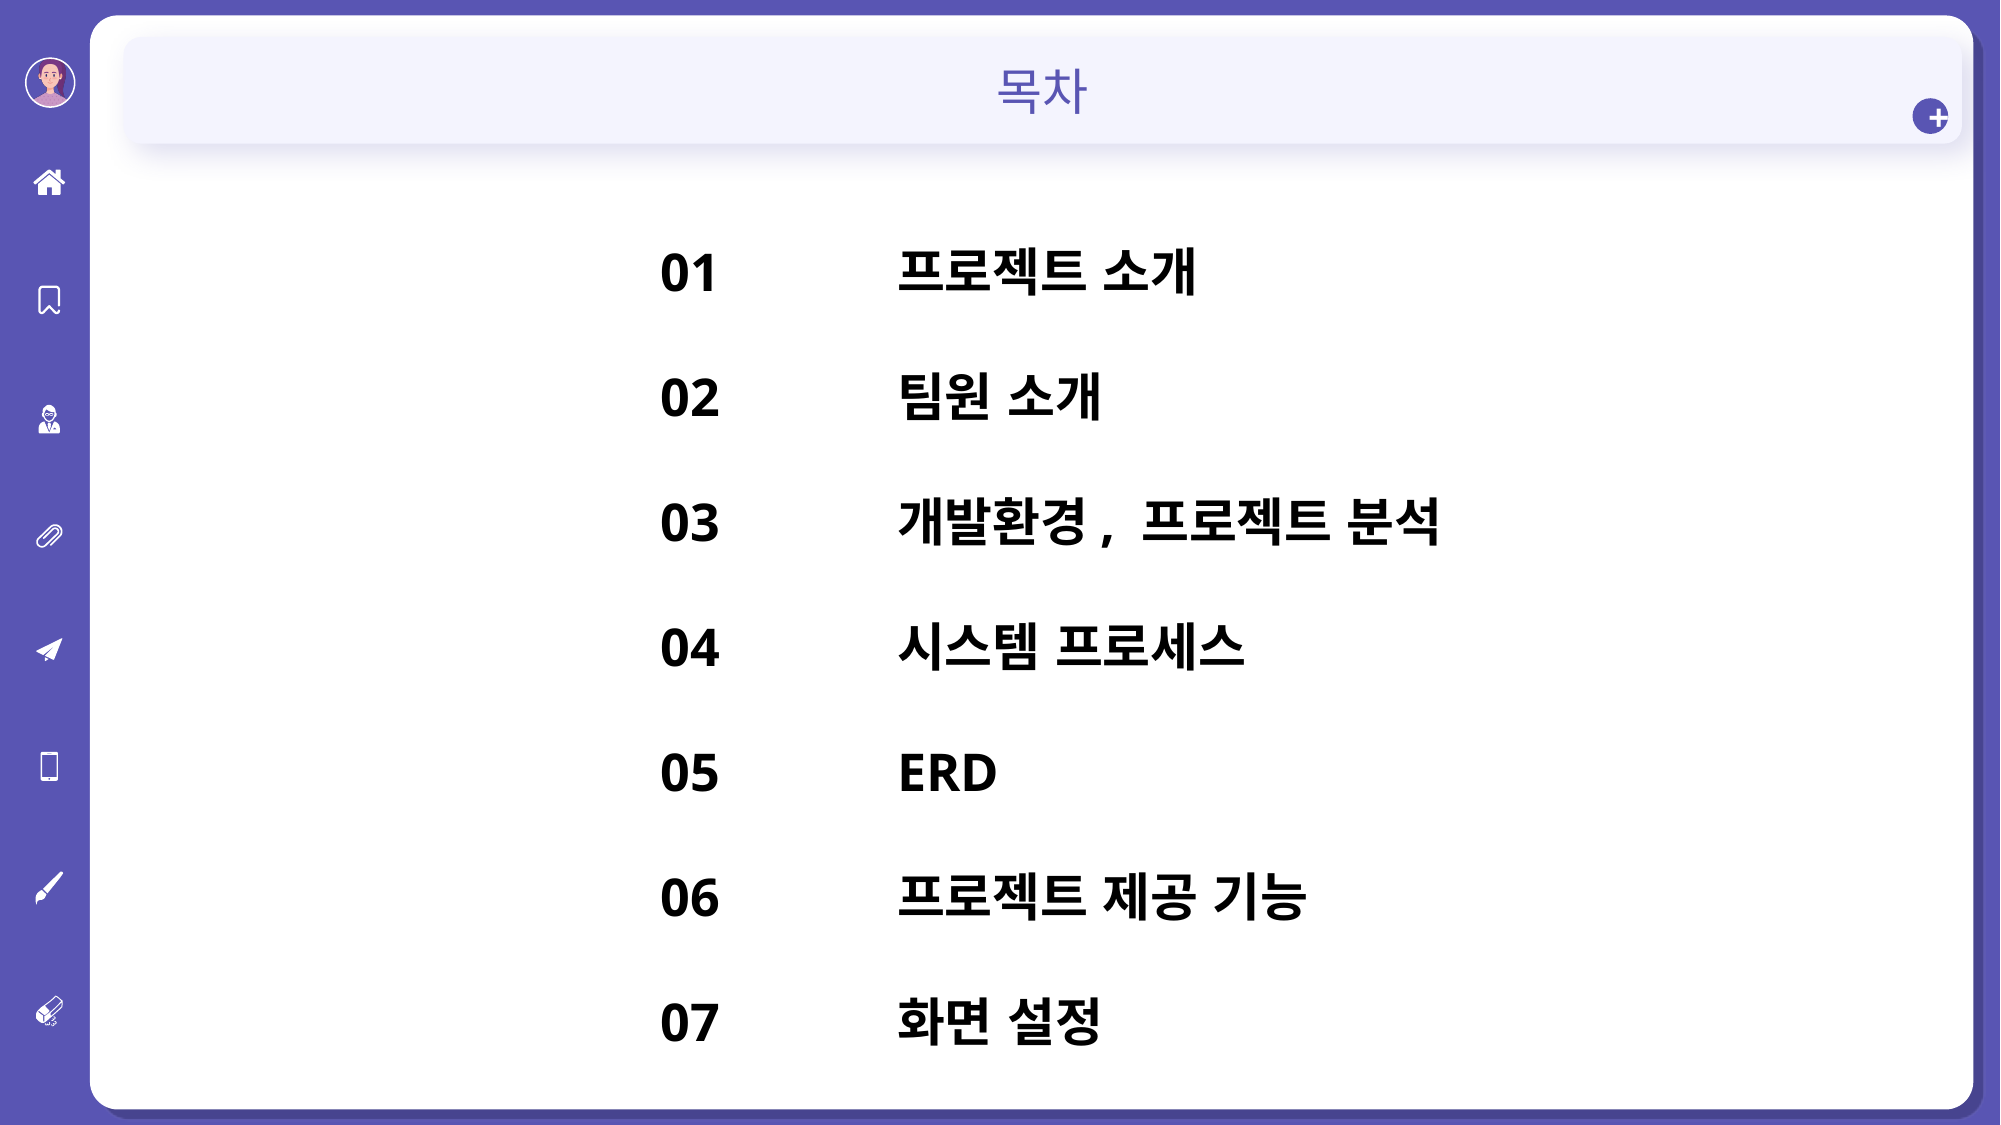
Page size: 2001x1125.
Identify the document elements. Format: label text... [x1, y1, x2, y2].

text_box [88, 14, 1975, 1111]
text_box + [1911, 97, 1950, 135]
text_box [141, 54, 1975, 158]
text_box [33, 169, 66, 1027]
text_box 프로젝트 소개 팀원 소개 개발환경, 프로젝트 분석 시스템 프로세스 ERD 프로젝트 제공 기능 화면 설정 [882, 169, 1883, 1060]
text_box 목차 [122, 35, 1963, 145]
text_box [151, 63, 1971, 152]
text_box [24, 57, 76, 109]
text_box 01 02 03 04 05 06 07 [645, 169, 746, 1060]
